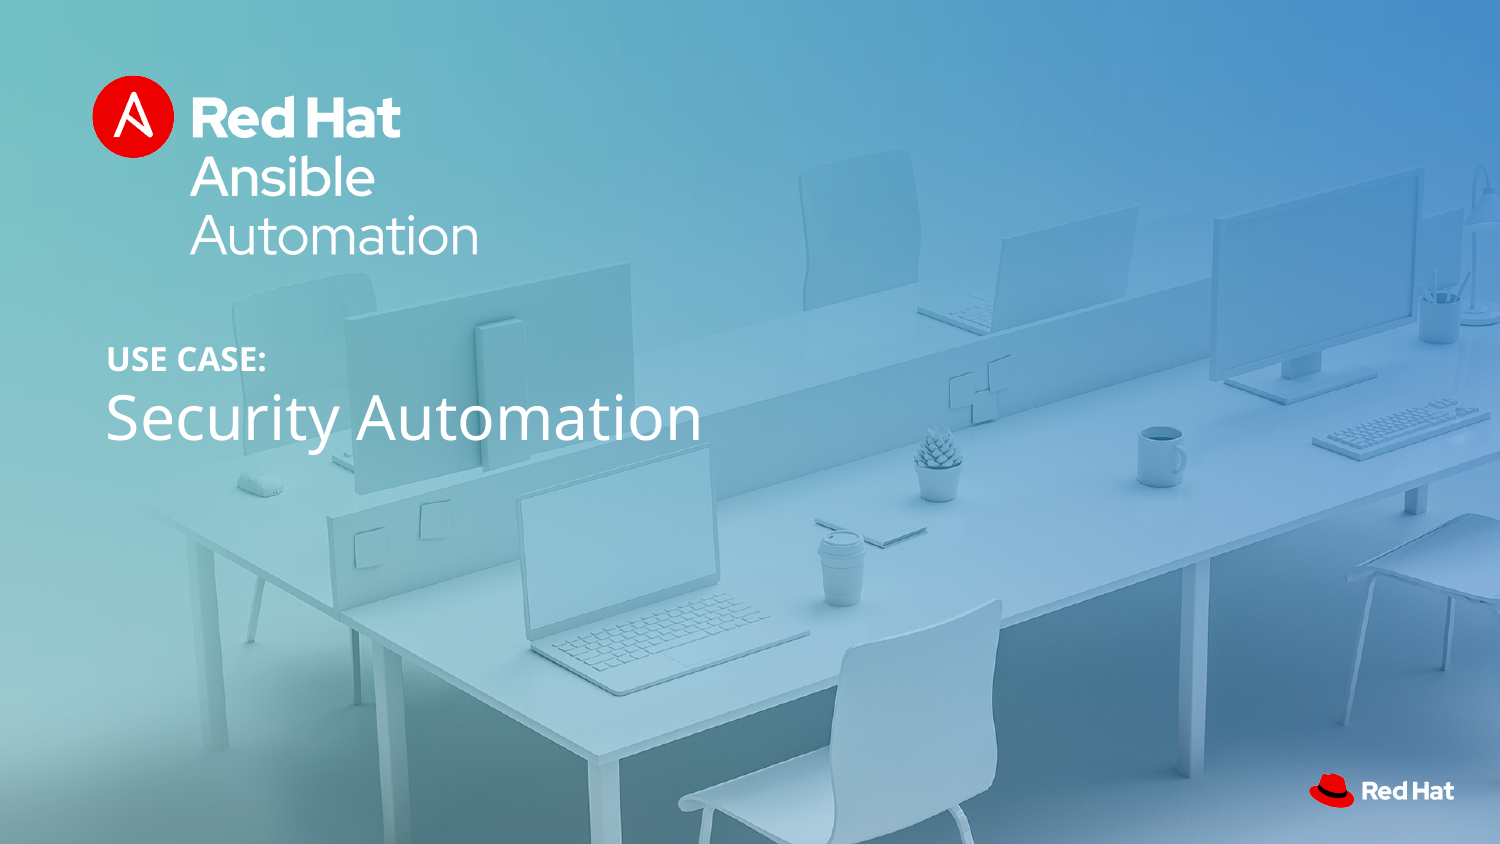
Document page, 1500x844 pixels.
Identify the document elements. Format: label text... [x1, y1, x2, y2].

picture [0, 0, 1500, 844]
text_box USE CASE: Security Automation [91, 323, 1500, 521]
